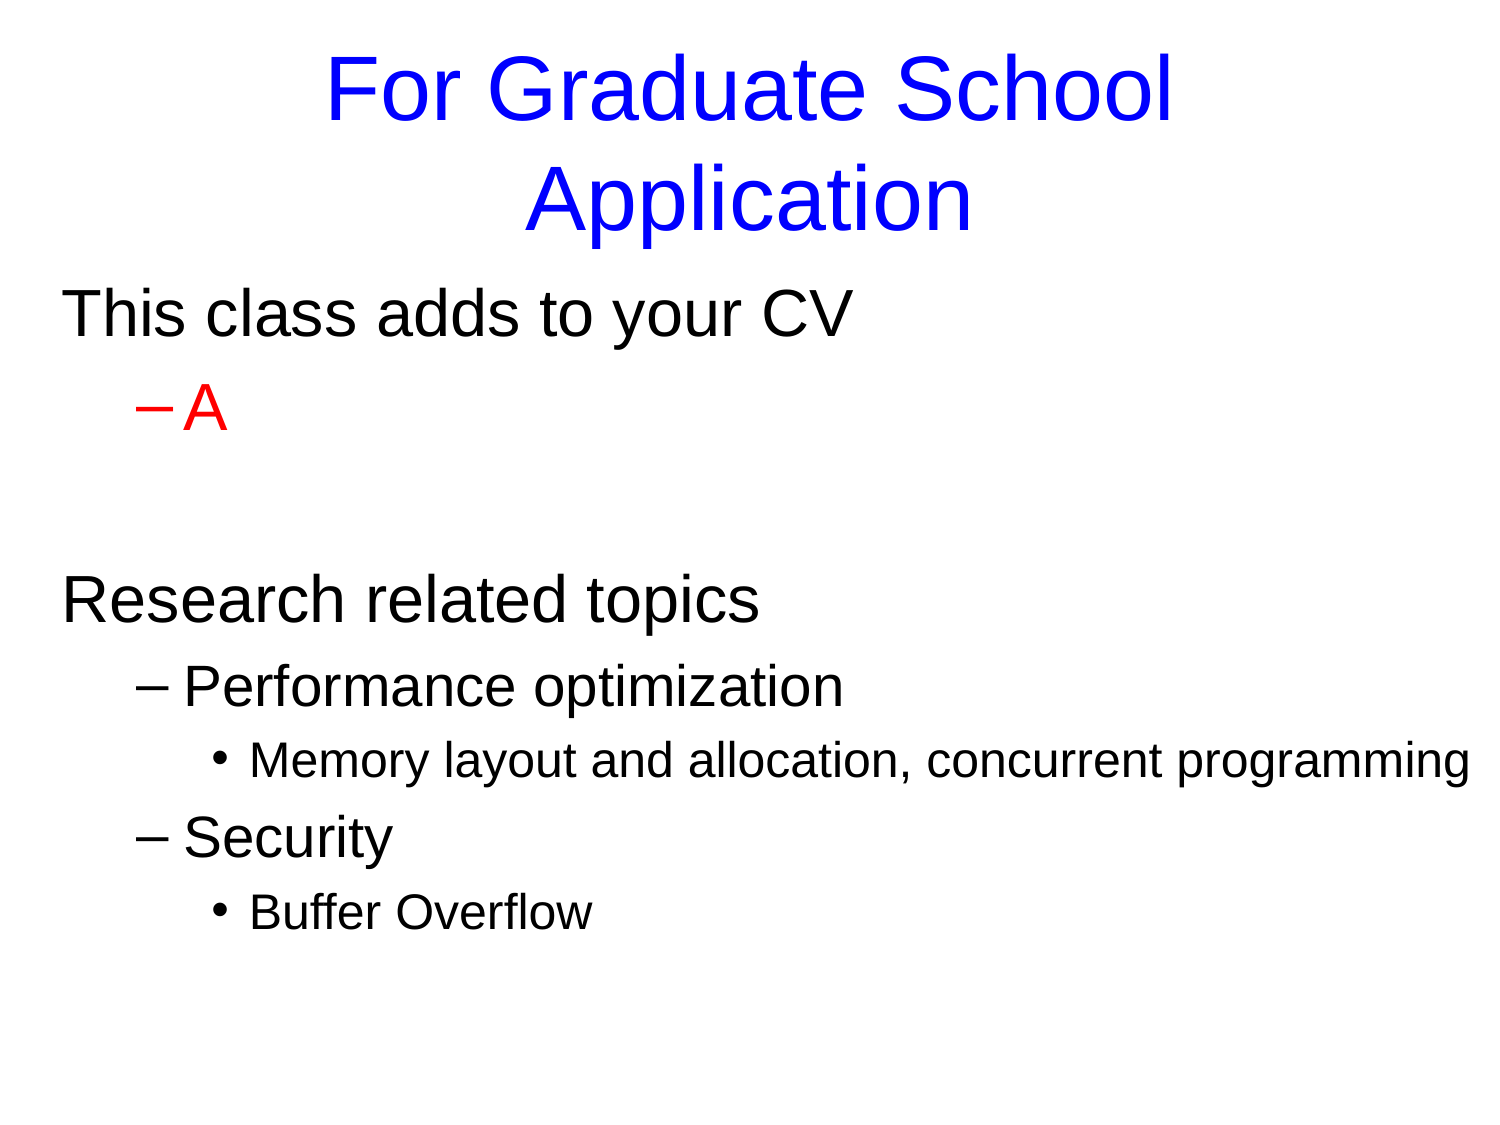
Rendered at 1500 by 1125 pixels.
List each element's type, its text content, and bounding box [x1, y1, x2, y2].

list This class adds to your CV A Research related topics Performance optimization Memory layout and allocation, concurrent programming Security Buffer Overflow [46, 262, 1497, 1005]
title For Graduate School Application [75, 45, 1425, 233]
